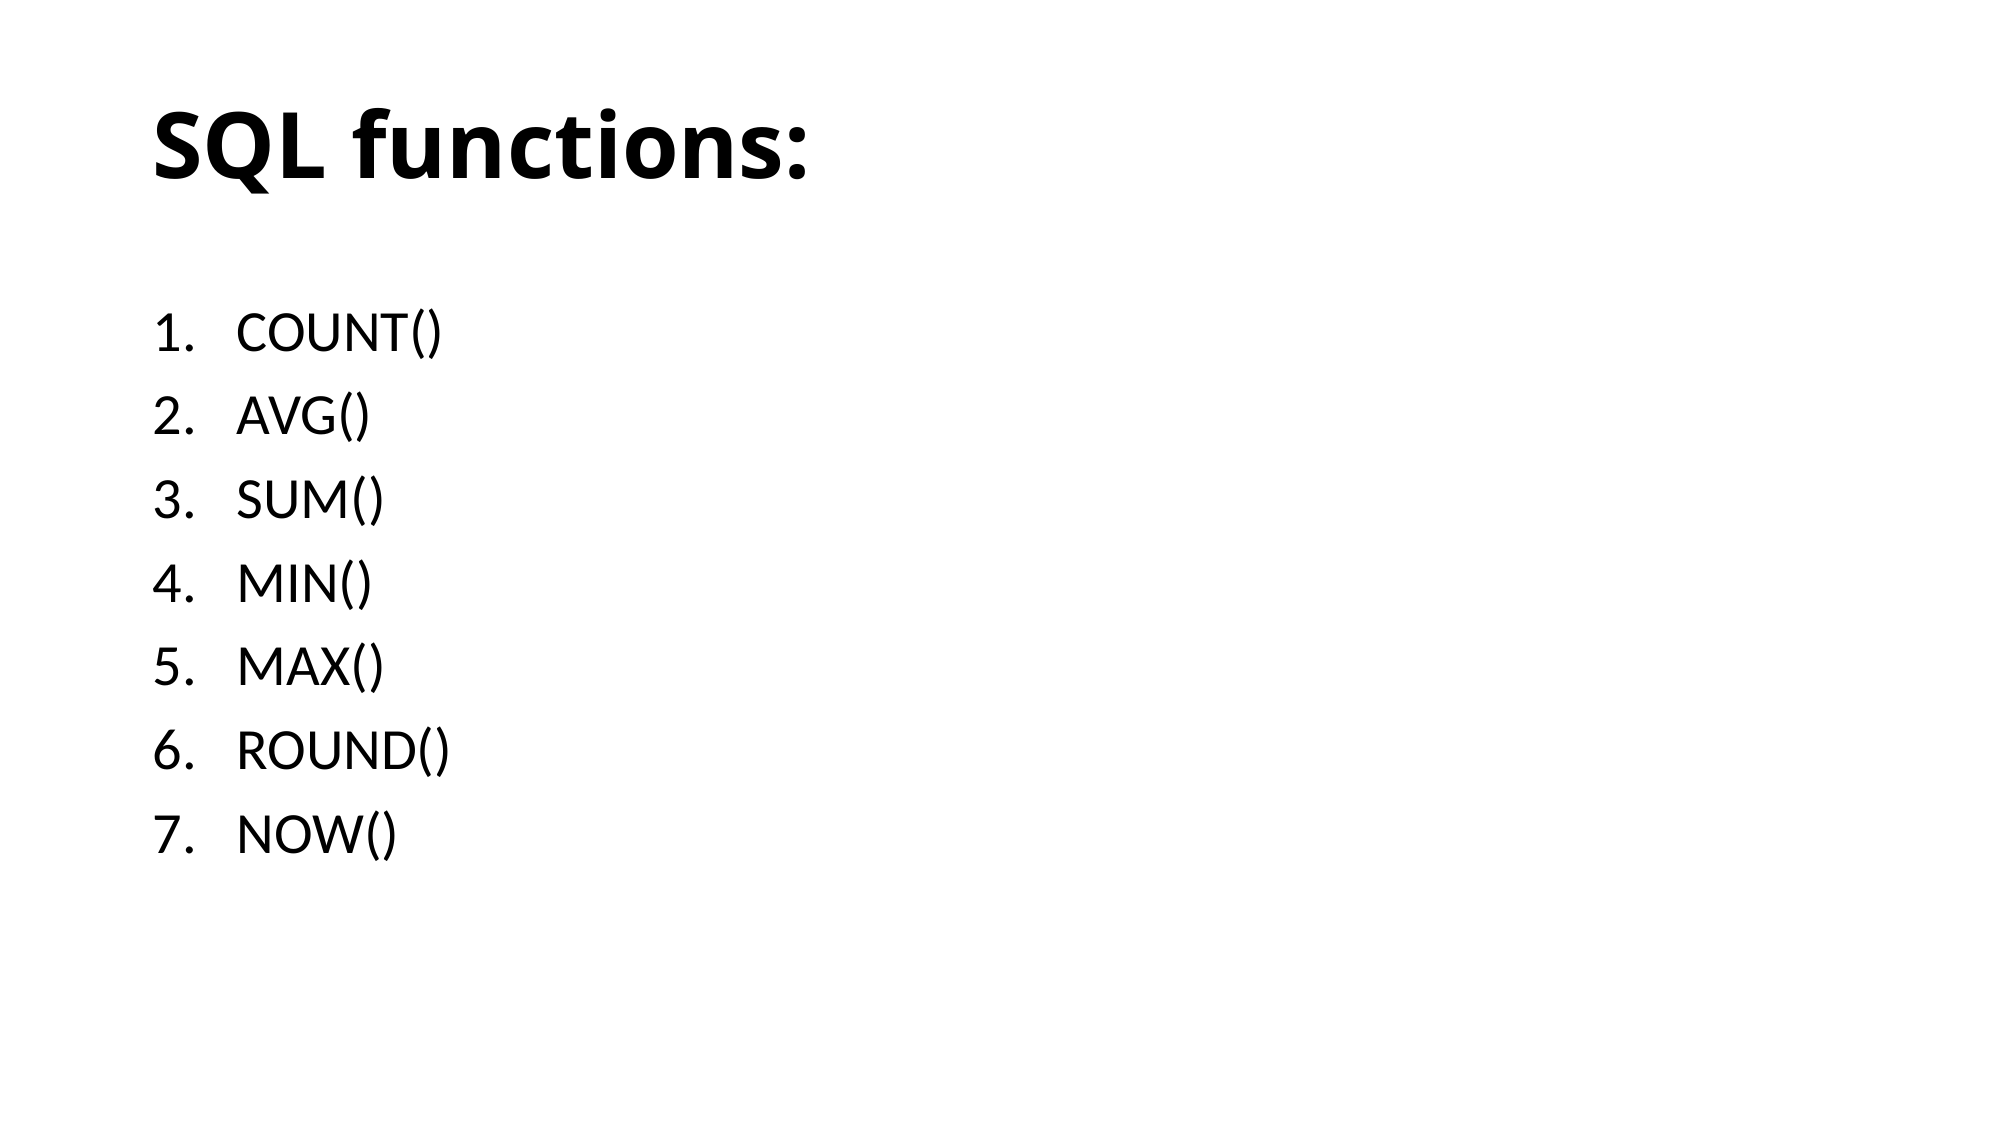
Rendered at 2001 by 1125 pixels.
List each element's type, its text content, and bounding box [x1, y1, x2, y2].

title SQL functions: [137, 59, 1863, 238]
list COUNT() AVG() SUM() MIN() MAX() ROUND() NOW() [137, 293, 1863, 1014]
